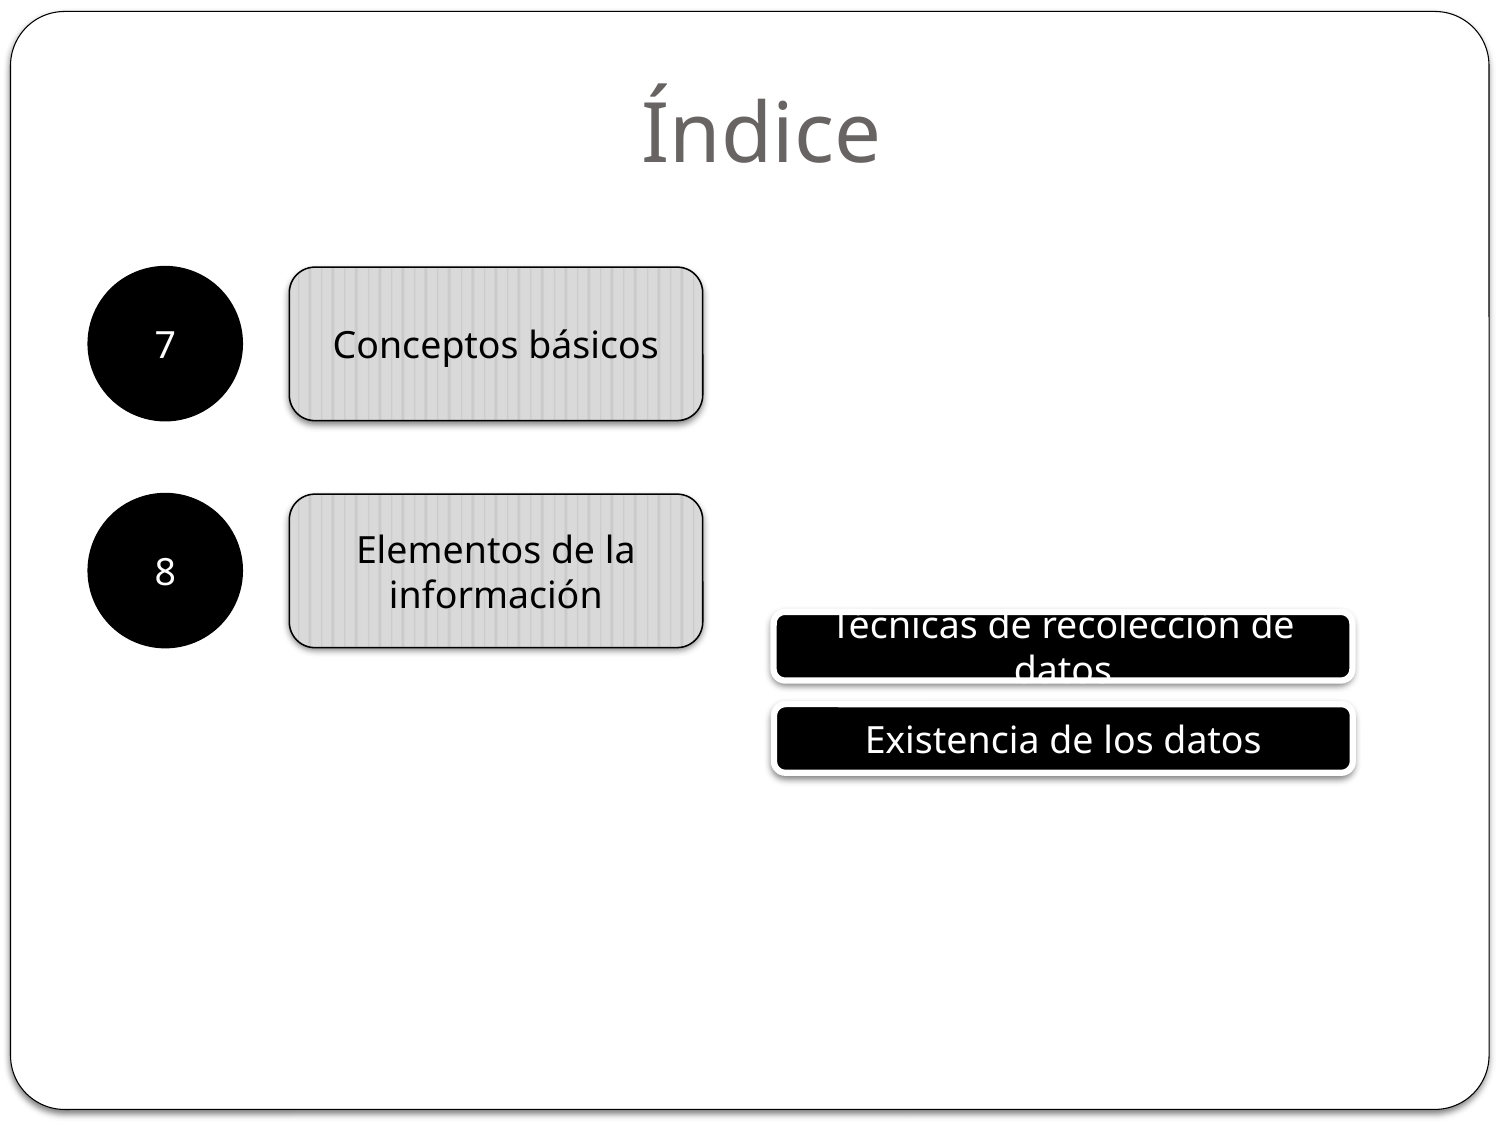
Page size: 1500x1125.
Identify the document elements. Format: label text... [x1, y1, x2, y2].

text_box Existencia de los datos [770, 700, 1356, 776]
text_box Elementos de la información [288, 493, 704, 649]
text_box 7 [87, 265, 244, 422]
text_box Conceptos básicos [288, 266, 704, 422]
title Índice [123, 42, 1399, 194]
text_box Técnicas de recolección de datos [770, 608, 1356, 684]
text_box 8 [87, 492, 244, 649]
